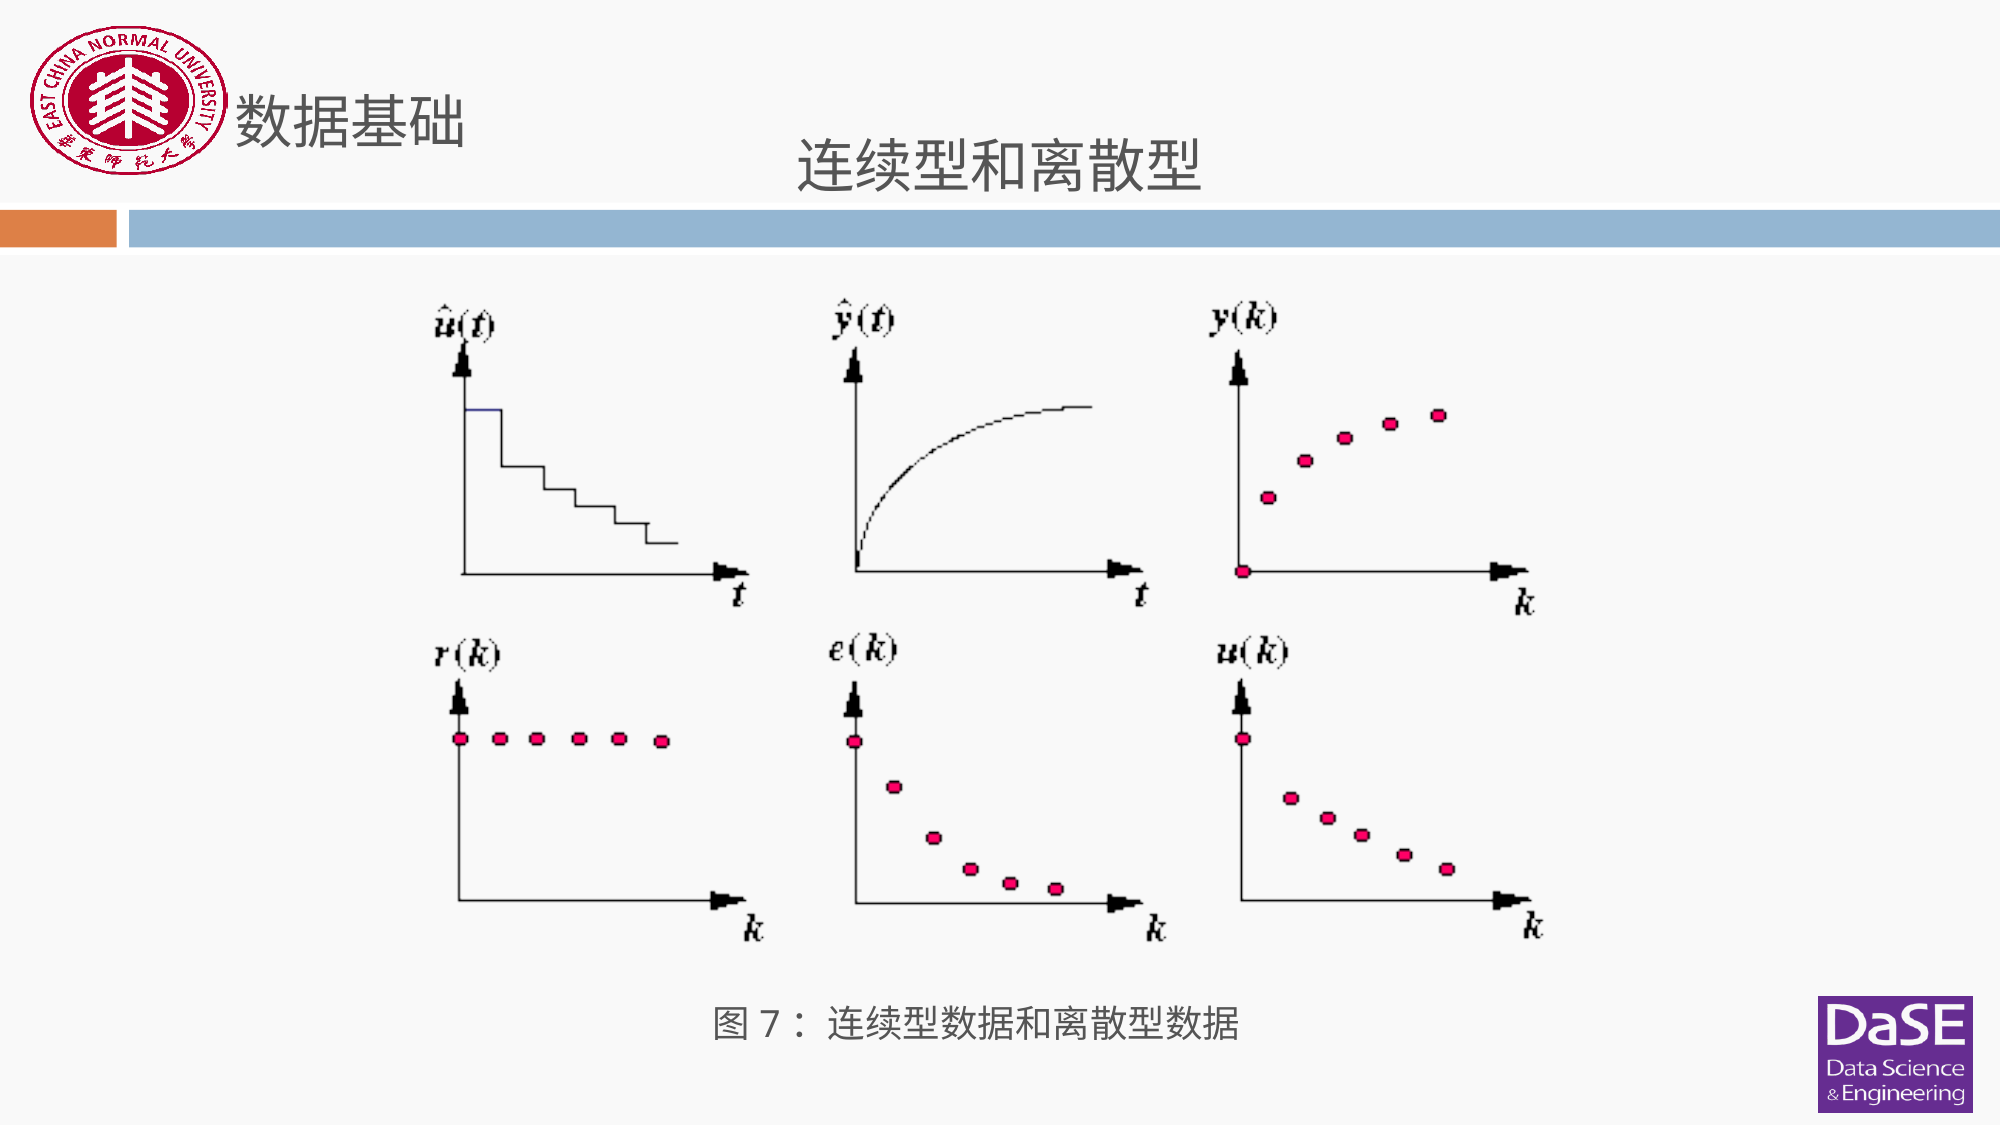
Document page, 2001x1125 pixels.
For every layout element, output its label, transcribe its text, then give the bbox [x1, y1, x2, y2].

picture [433, 296, 1567, 1005]
picture [1818, 996, 1973, 1113]
text_box 图7：连续型数据和离散型数据 [697, 1005, 1255, 1053]
text_box 数据基础 [219, 77, 483, 163]
picture [30, 26, 228, 175]
text_box 连续型和离散型 [781, 122, 1219, 207]
